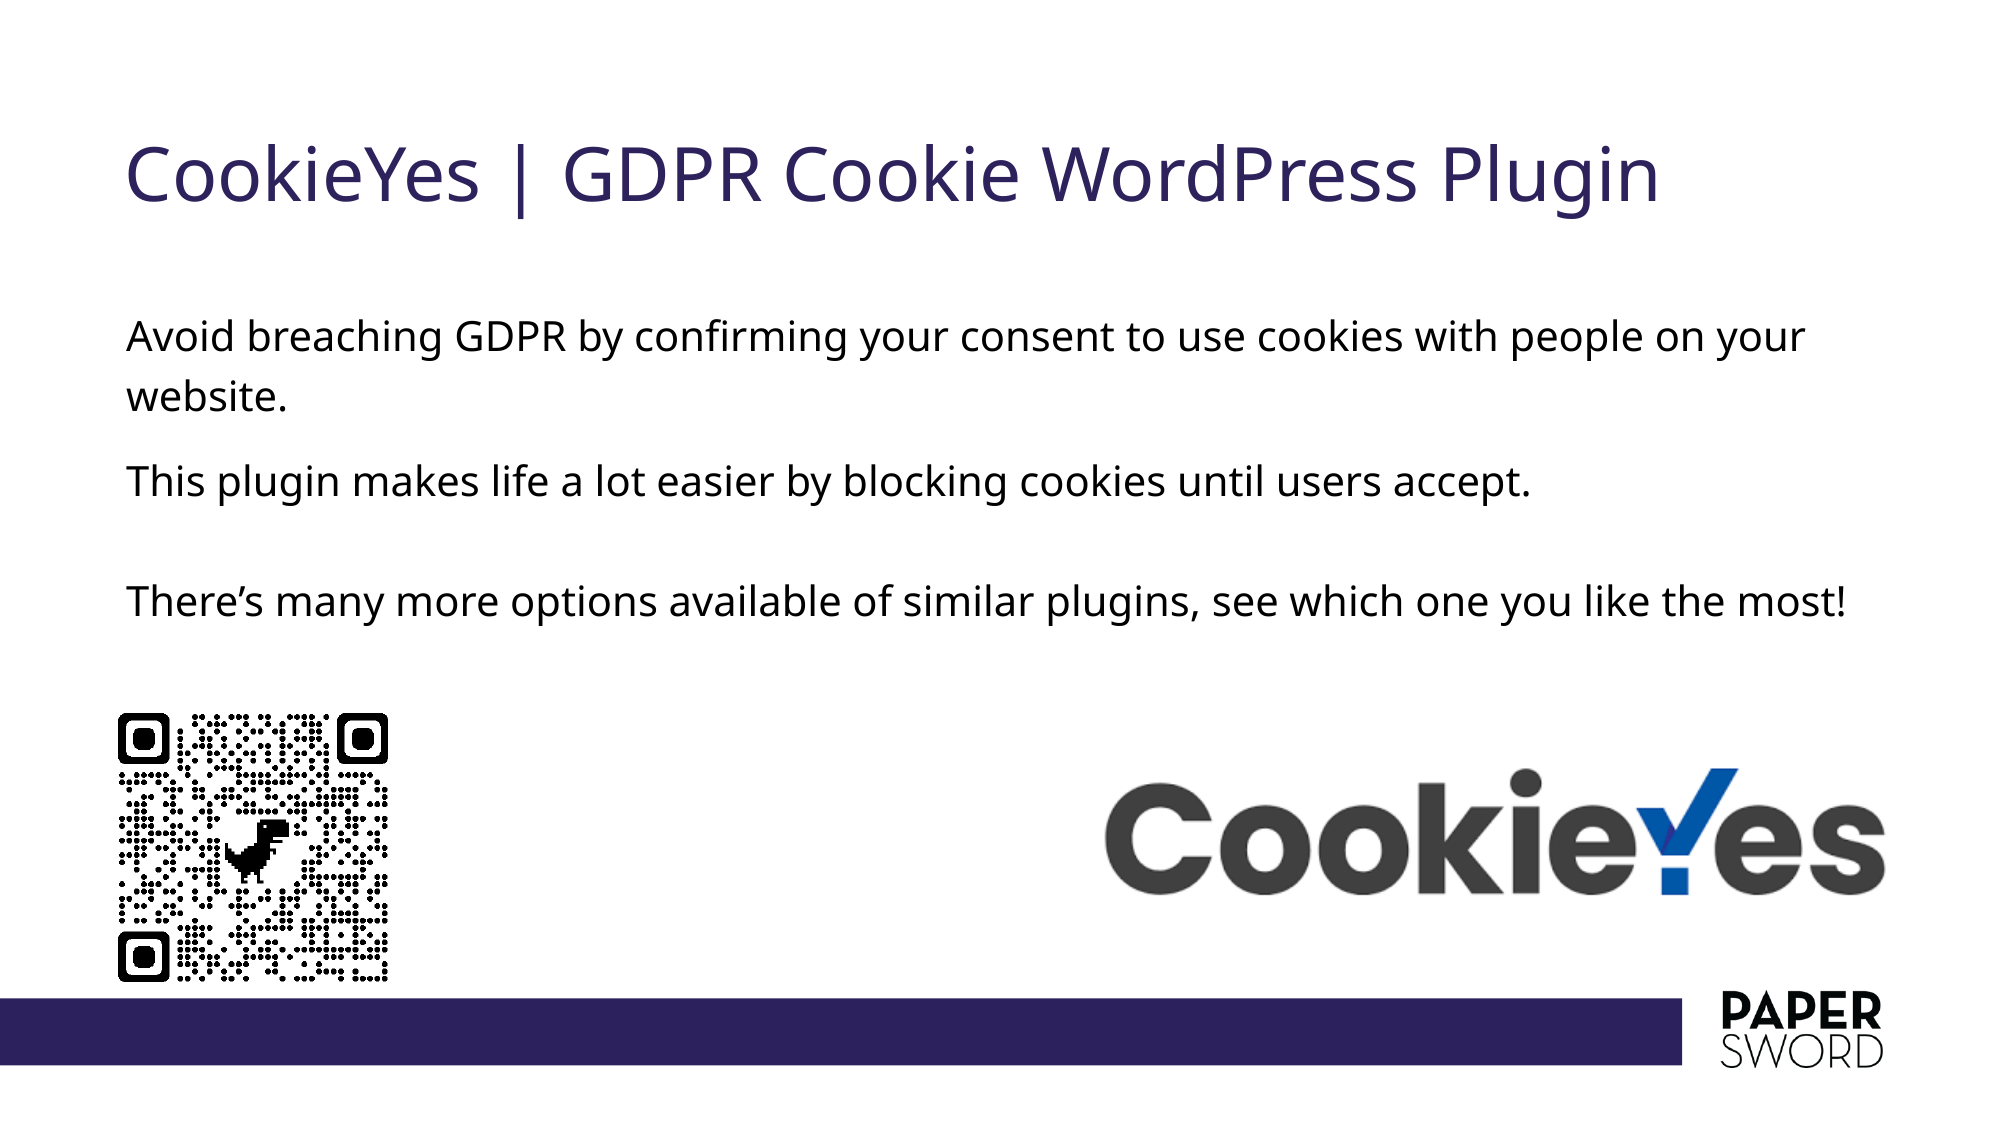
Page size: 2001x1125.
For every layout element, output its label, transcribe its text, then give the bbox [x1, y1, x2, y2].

title CookieYes | GDPR Cookie WordPress Plugin [109, 109, 1880, 227]
picture [1720, 990, 1883, 1068]
picture [1102, 753, 1889, 911]
picture [118, 713, 388, 982]
list Avoid breaching GDPR by confirming your consent to use cookies with people on your website. This plugin makes life a lot easier by blocking cookies until users accept. There’s many more options available of similar plugins, see which one you like the most! [111, 291, 1881, 937]
